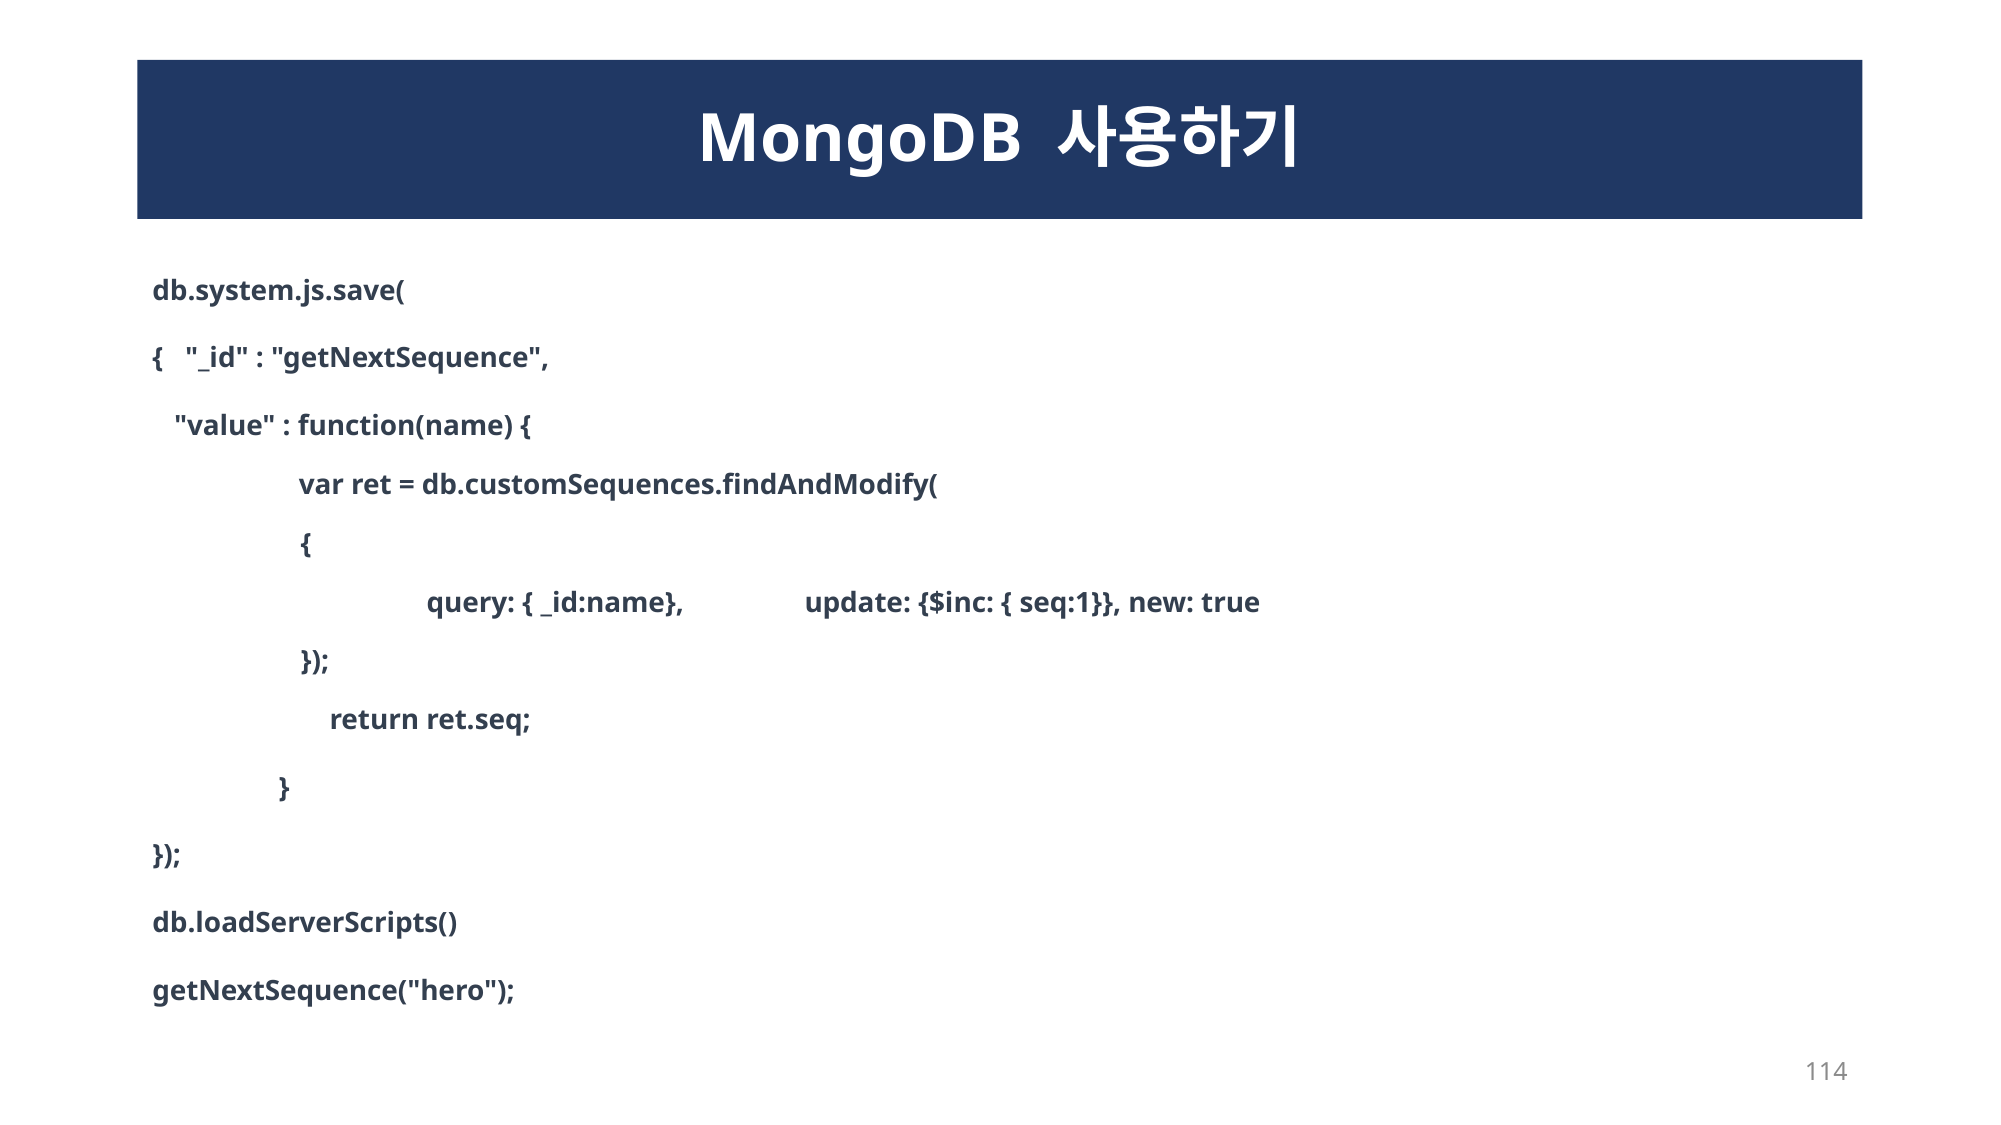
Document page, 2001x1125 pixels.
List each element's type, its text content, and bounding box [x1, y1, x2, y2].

list db.system.js.save( { "_id" : "getNextSequence", "value" : function(name) { var ret = db.customSequences.findAndModify( { query: { _id:name}, update: {$inc: { seq:1}}, new: true }); return ret.seq; } }); db.loadServerScripts() getNextSequence("hero"); [137, 248, 1863, 1014]
title MongoDB 사용하기 [137, 59, 1863, 219]
slide_number 114 [1412, 1042, 1863, 1103]
